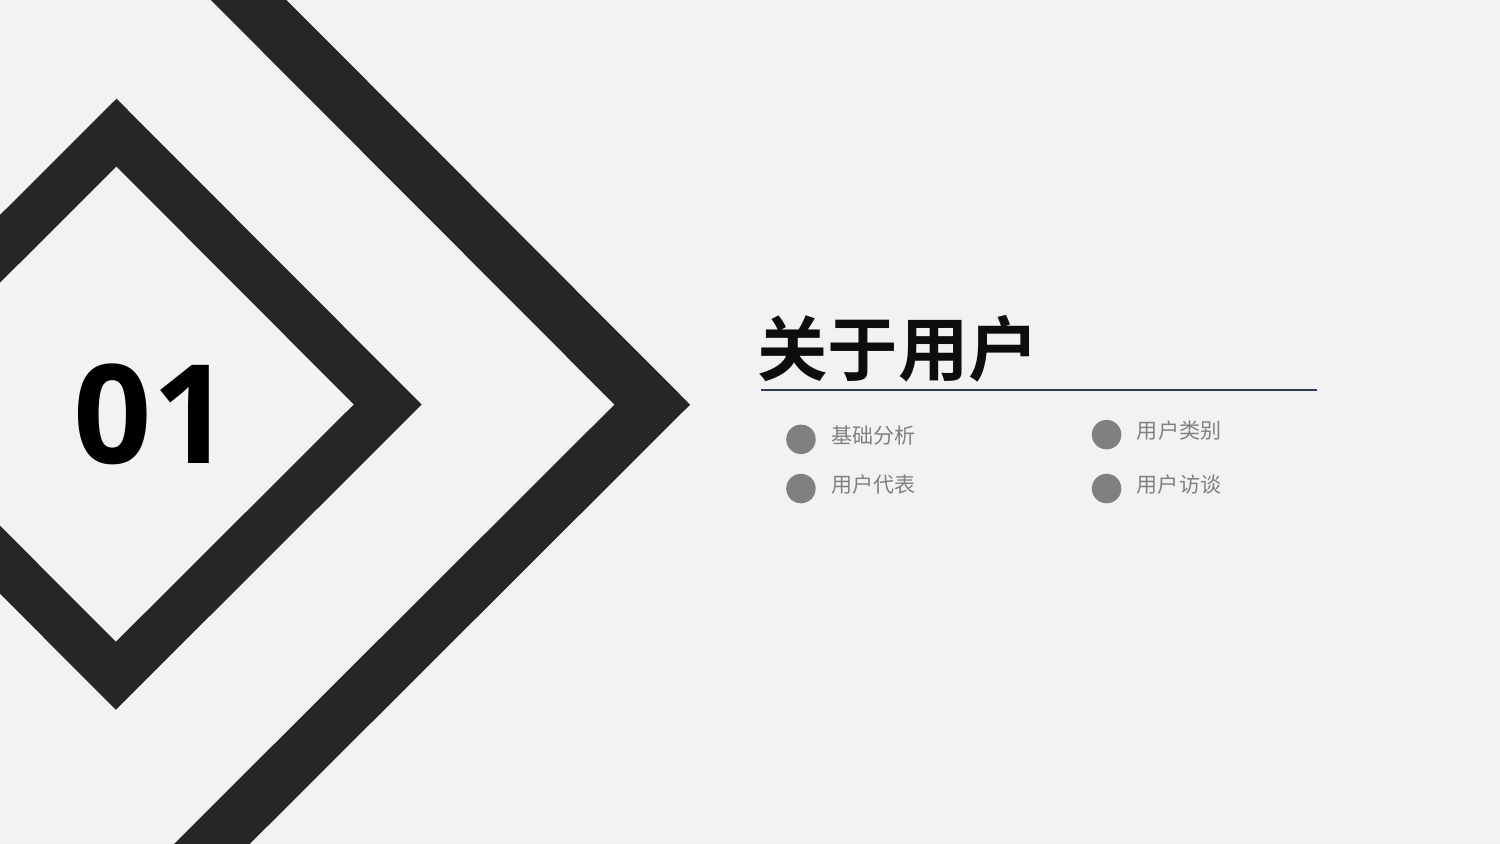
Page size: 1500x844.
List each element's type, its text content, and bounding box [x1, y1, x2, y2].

text_box [0, 96, 424, 712]
text_box 关于用户 [742, 297, 1415, 397]
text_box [1091, 463, 1424, 505]
text_box 01 [59, 319, 247, 499]
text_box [785, 463, 1090, 505]
text_box [171, 0, 693, 844]
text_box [1091, 409, 1397, 451]
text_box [785, 414, 1070, 456]
